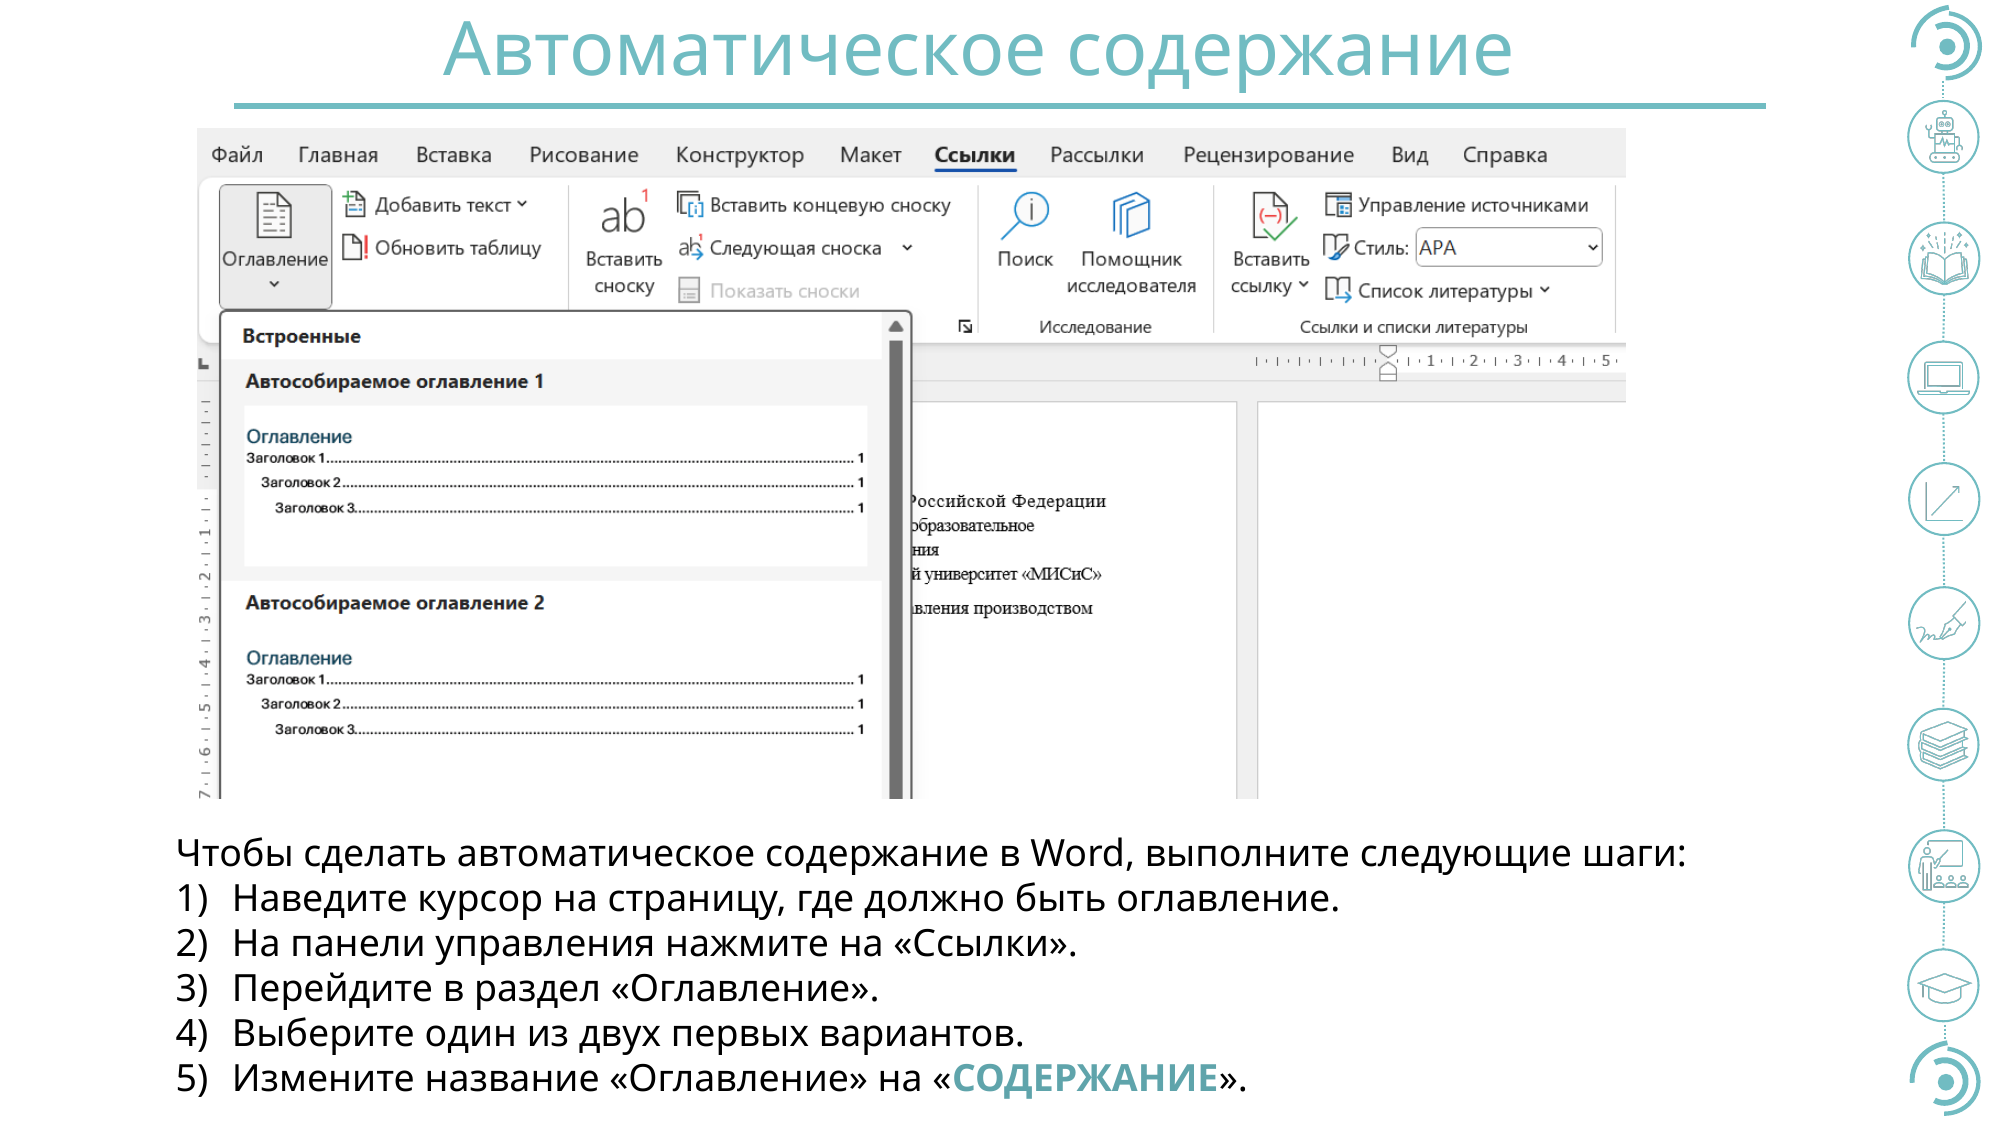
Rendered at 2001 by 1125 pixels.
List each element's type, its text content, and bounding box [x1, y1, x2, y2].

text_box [1906, 4, 2000, 1121]
text_box Чтобы сделать автоматическое содержание в Word, выполните следующие шаги: Наведите курсор на страницу, где должно быть оглавление. На панели управления нажмите на «Ссылки». Перейдите в раздел «Оглавление». Выберите один из двух первых вариантов. Измените название «Оглавление» на «СОДЕРЖАНИЕ». [160, 821, 1903, 1107]
picture [197, 128, 1626, 799]
text_box Автоматическое содержание [428, 0, 1531, 98]
